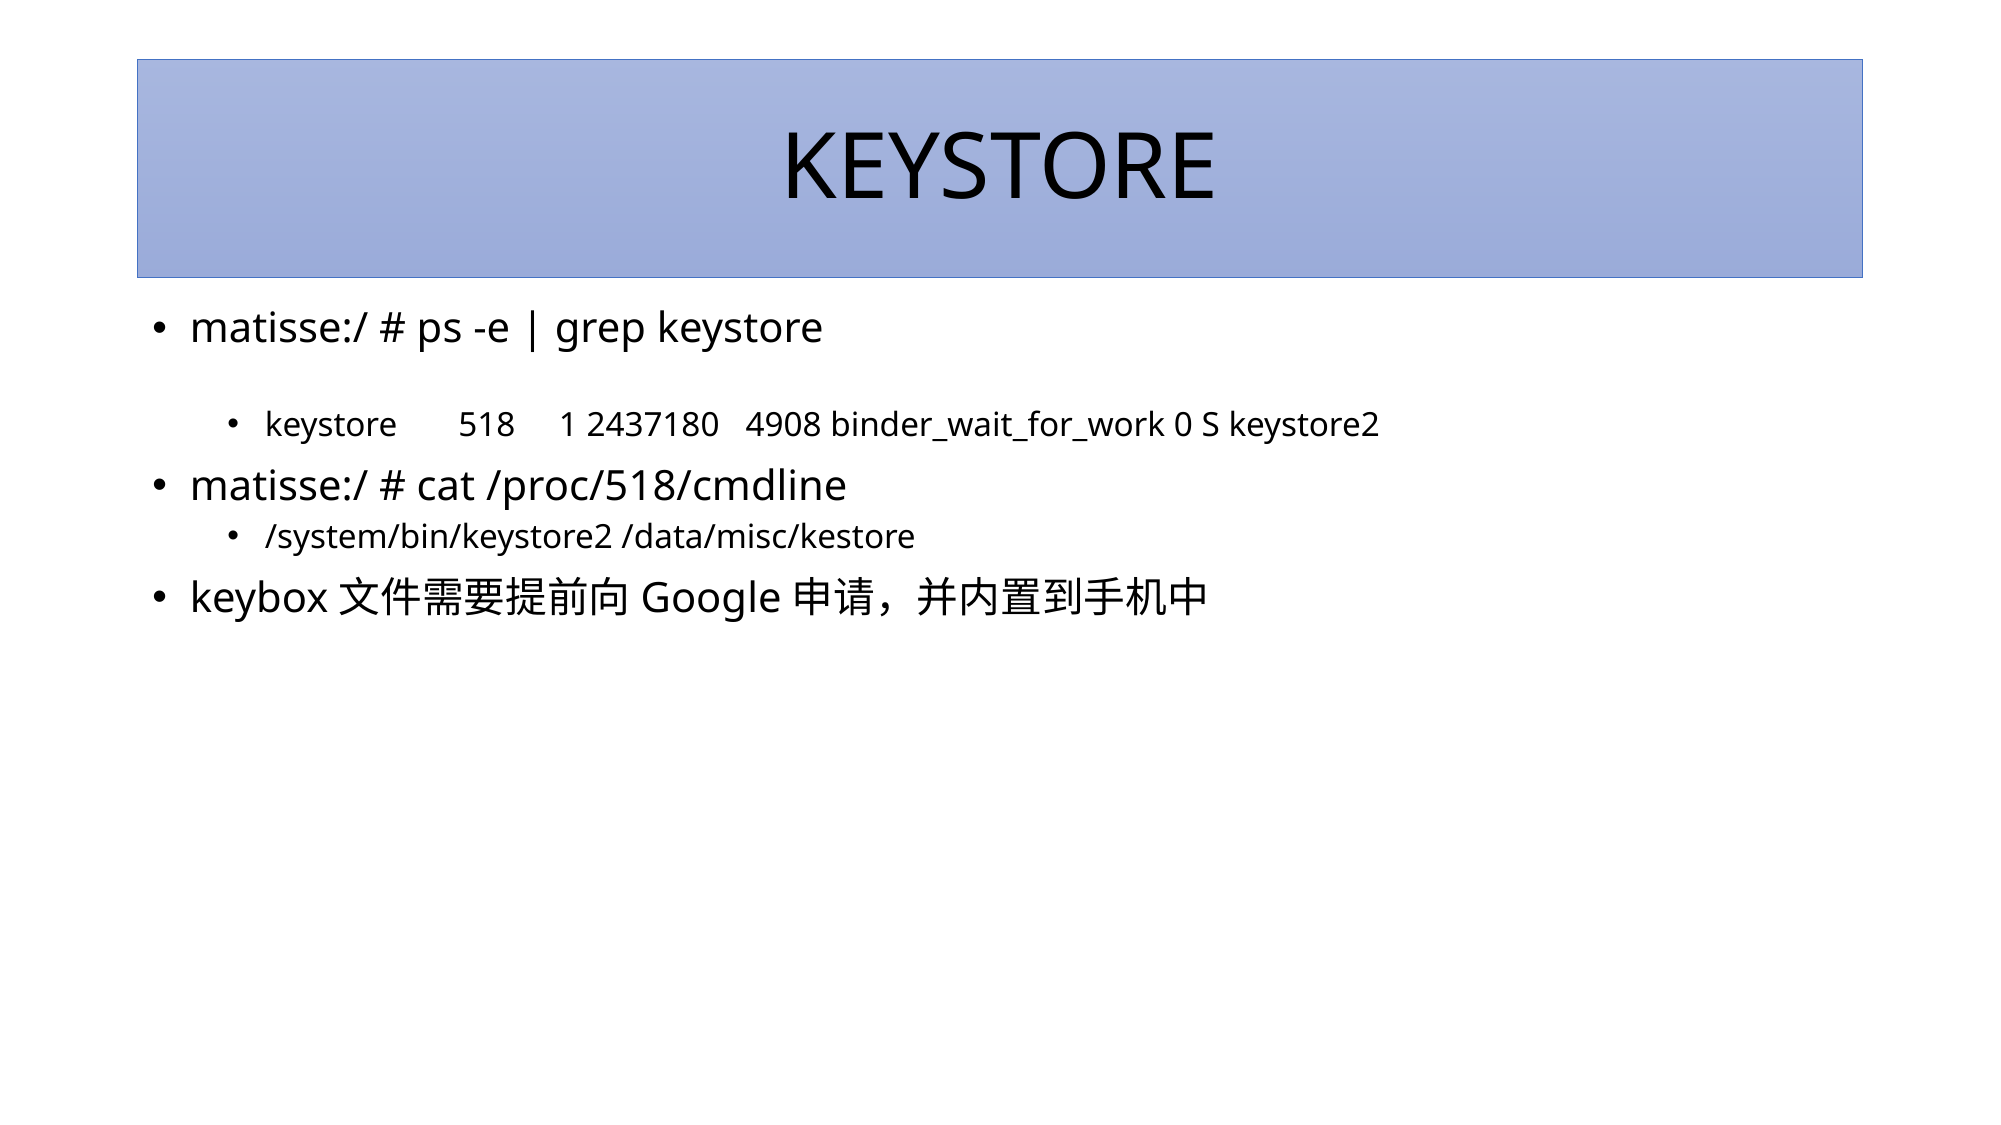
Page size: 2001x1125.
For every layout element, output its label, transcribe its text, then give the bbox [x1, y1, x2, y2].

list matisse:/ # ps -e | grep keystore keystore 518 1 2437180 4908 binder_wait_for_work 0 S keystore2 matisse:/ # cat /proc/518/cmdline /system/bin/keystore2 /data/misc/kestore keybox文件需要提前向Google申请，并内置到手机中 [137, 299, 1863, 1014]
title KEYSTORE [137, 59, 1863, 278]
